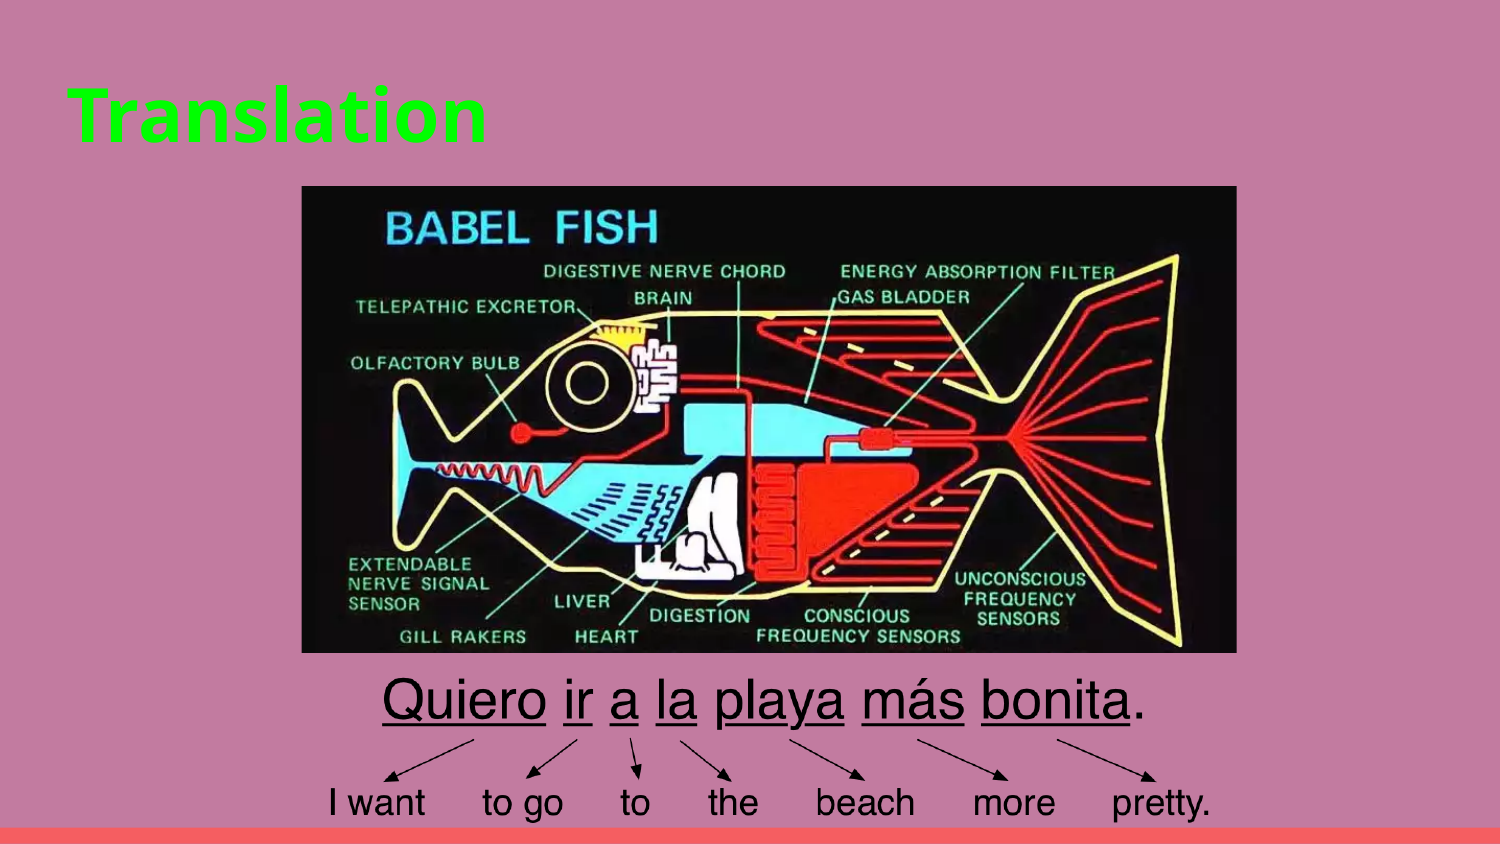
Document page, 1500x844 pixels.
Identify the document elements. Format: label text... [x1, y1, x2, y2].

picture [301, 185, 1237, 653]
picture [327, 664, 1211, 825]
title Translation [51, 52, 1449, 156]
